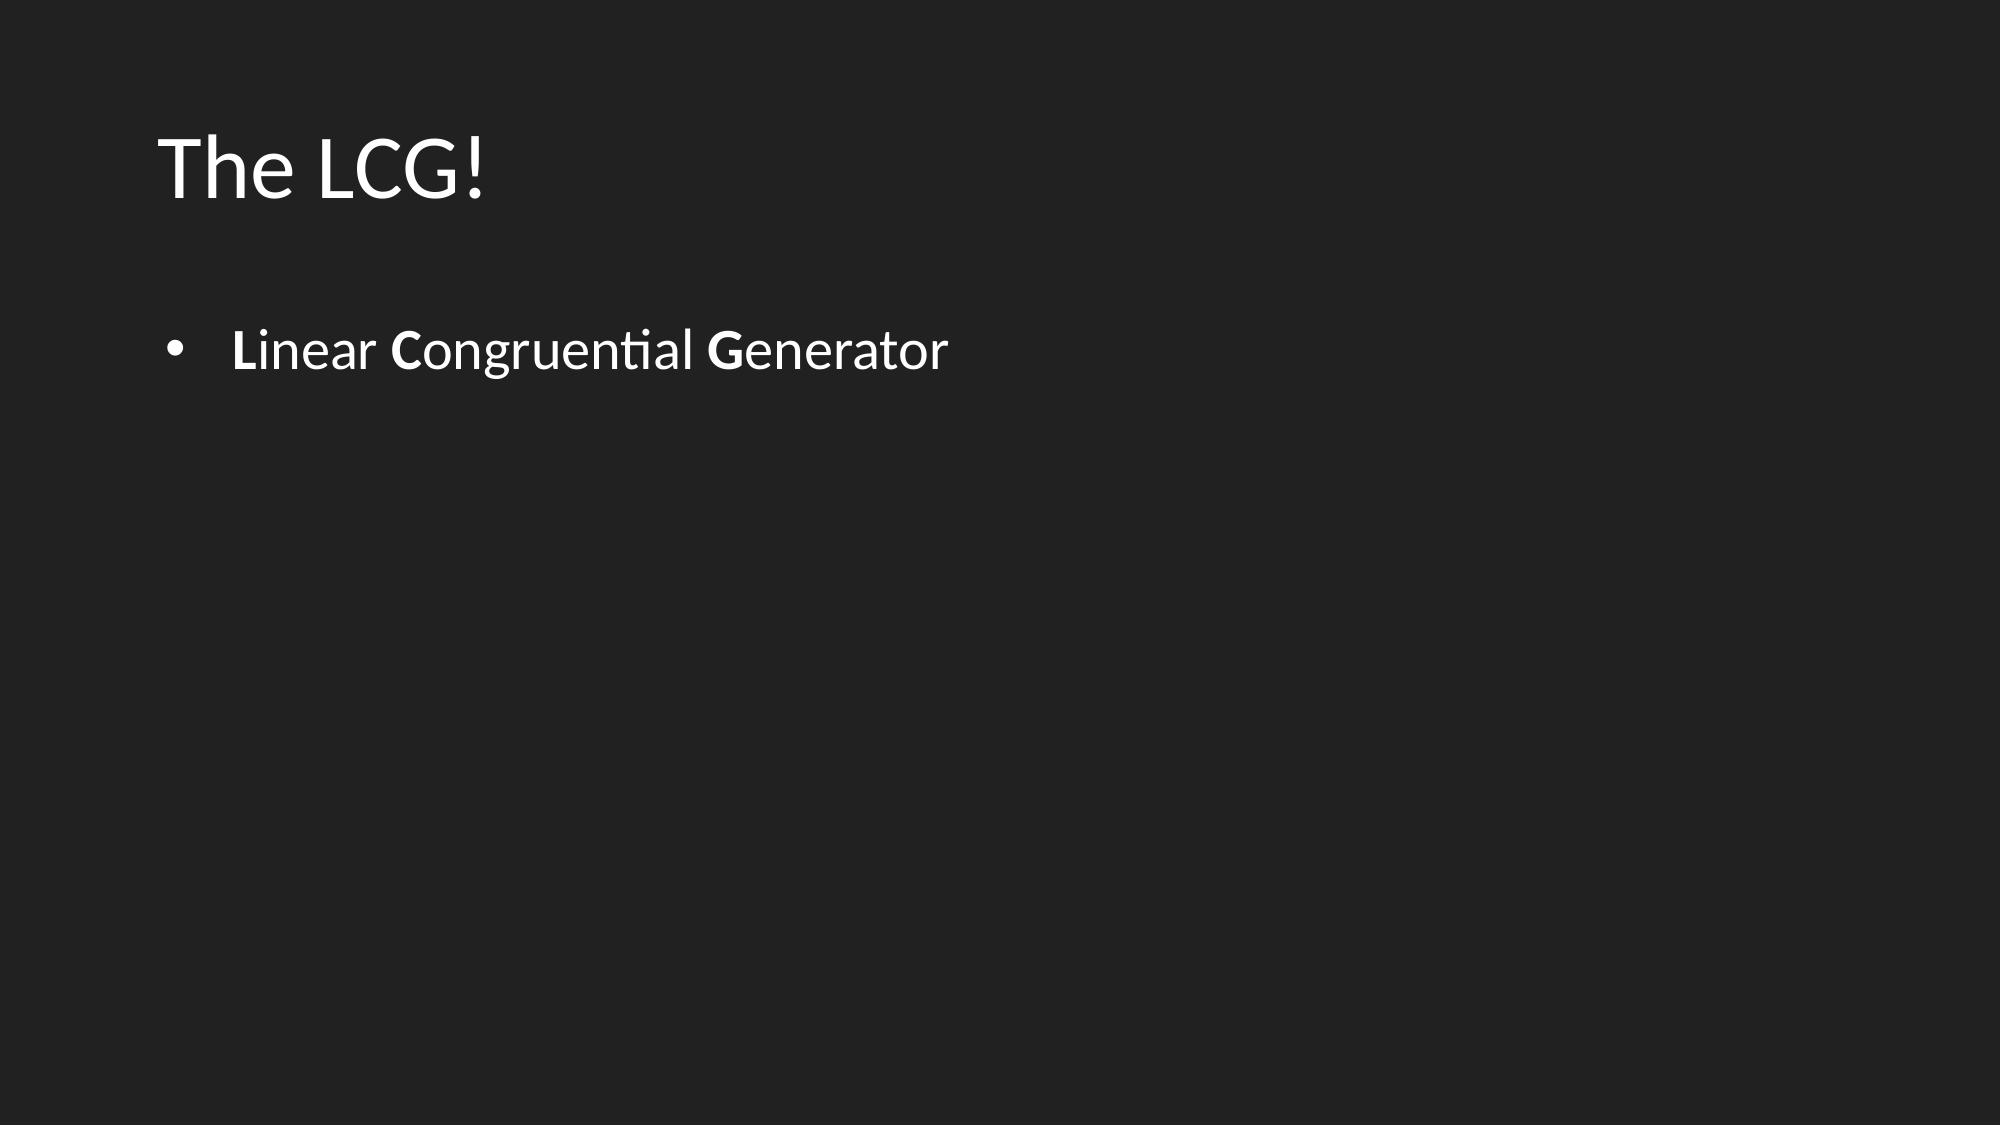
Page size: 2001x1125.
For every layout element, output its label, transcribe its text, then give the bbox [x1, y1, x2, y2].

list Linear Congruential Generator [137, 299, 1863, 1014]
title The LCG! [137, 59, 1863, 278]
